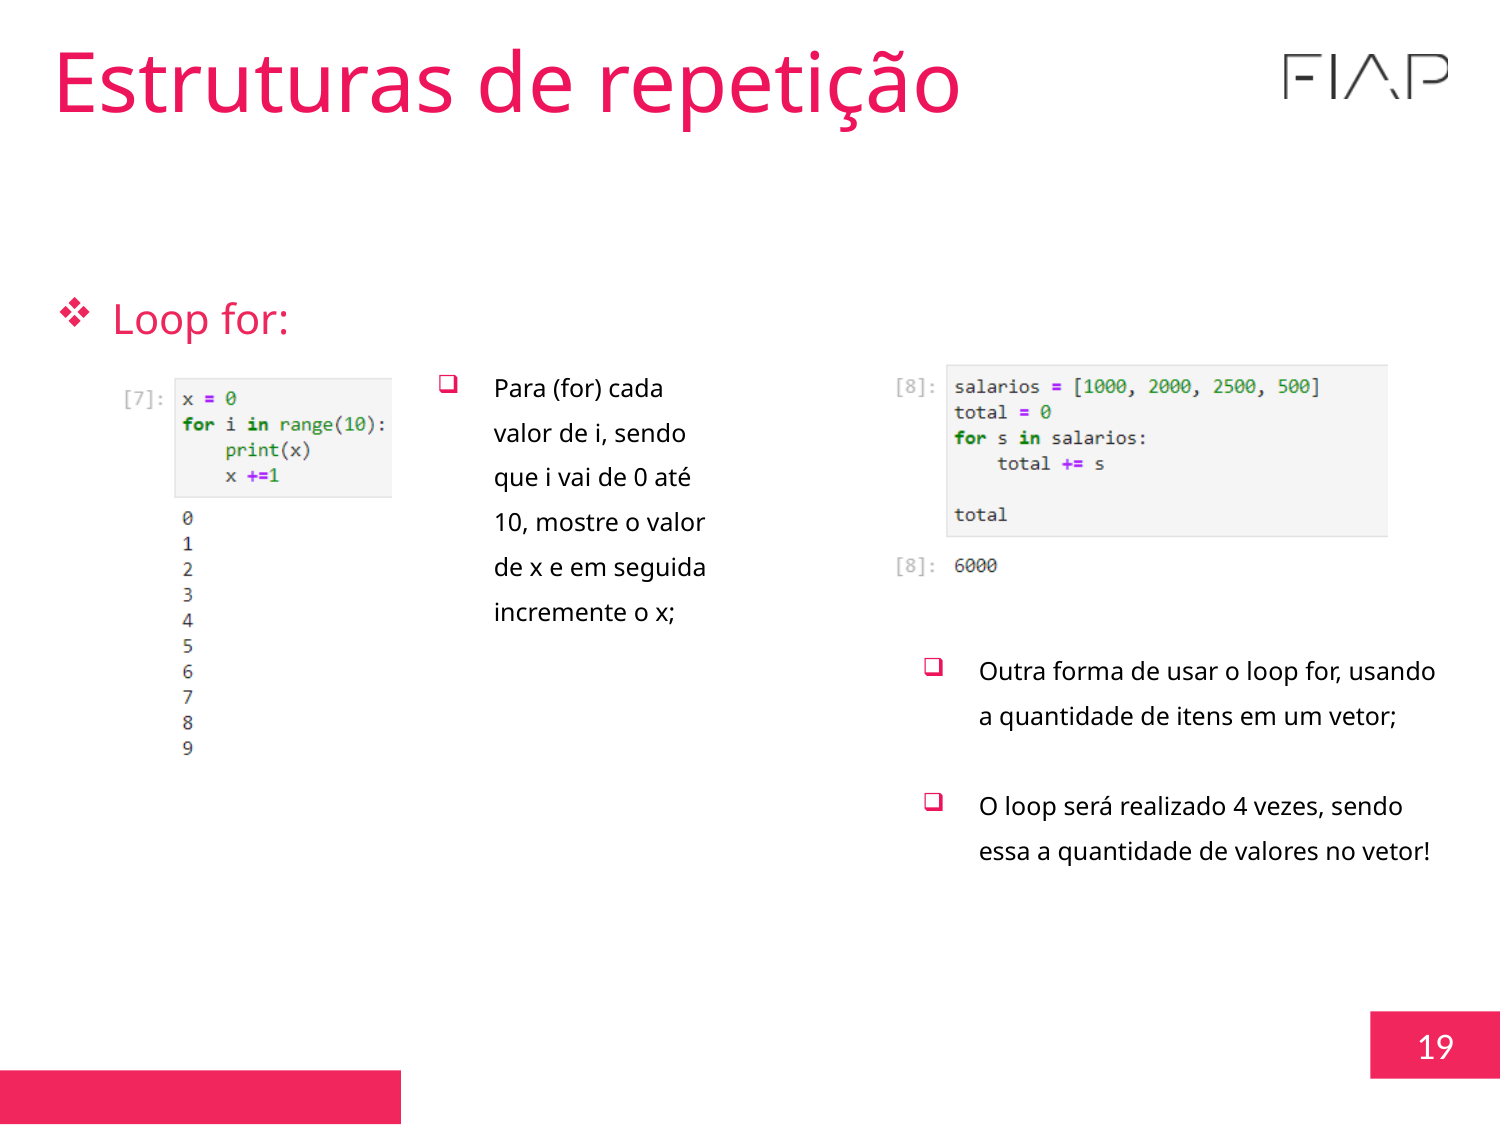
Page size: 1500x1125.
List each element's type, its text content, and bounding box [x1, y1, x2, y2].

text_box Para (for) cada valor de i, sendo que i vai de 0 até 10, mostre o valor de x e em seguida incremente o x; [347, 349, 727, 634]
text_box Estruturas de repetição [37, 21, 1152, 137]
picture [879, 354, 1388, 606]
text_box Loop for: [41, 260, 325, 351]
picture [112, 354, 392, 778]
text_box Outra forma de usar o loop for, usando a quantidade de itens em um vetor; O loop será realizado 4 vezes, sendo essa a quantidade de valores no vetor! [832, 633, 1459, 873]
